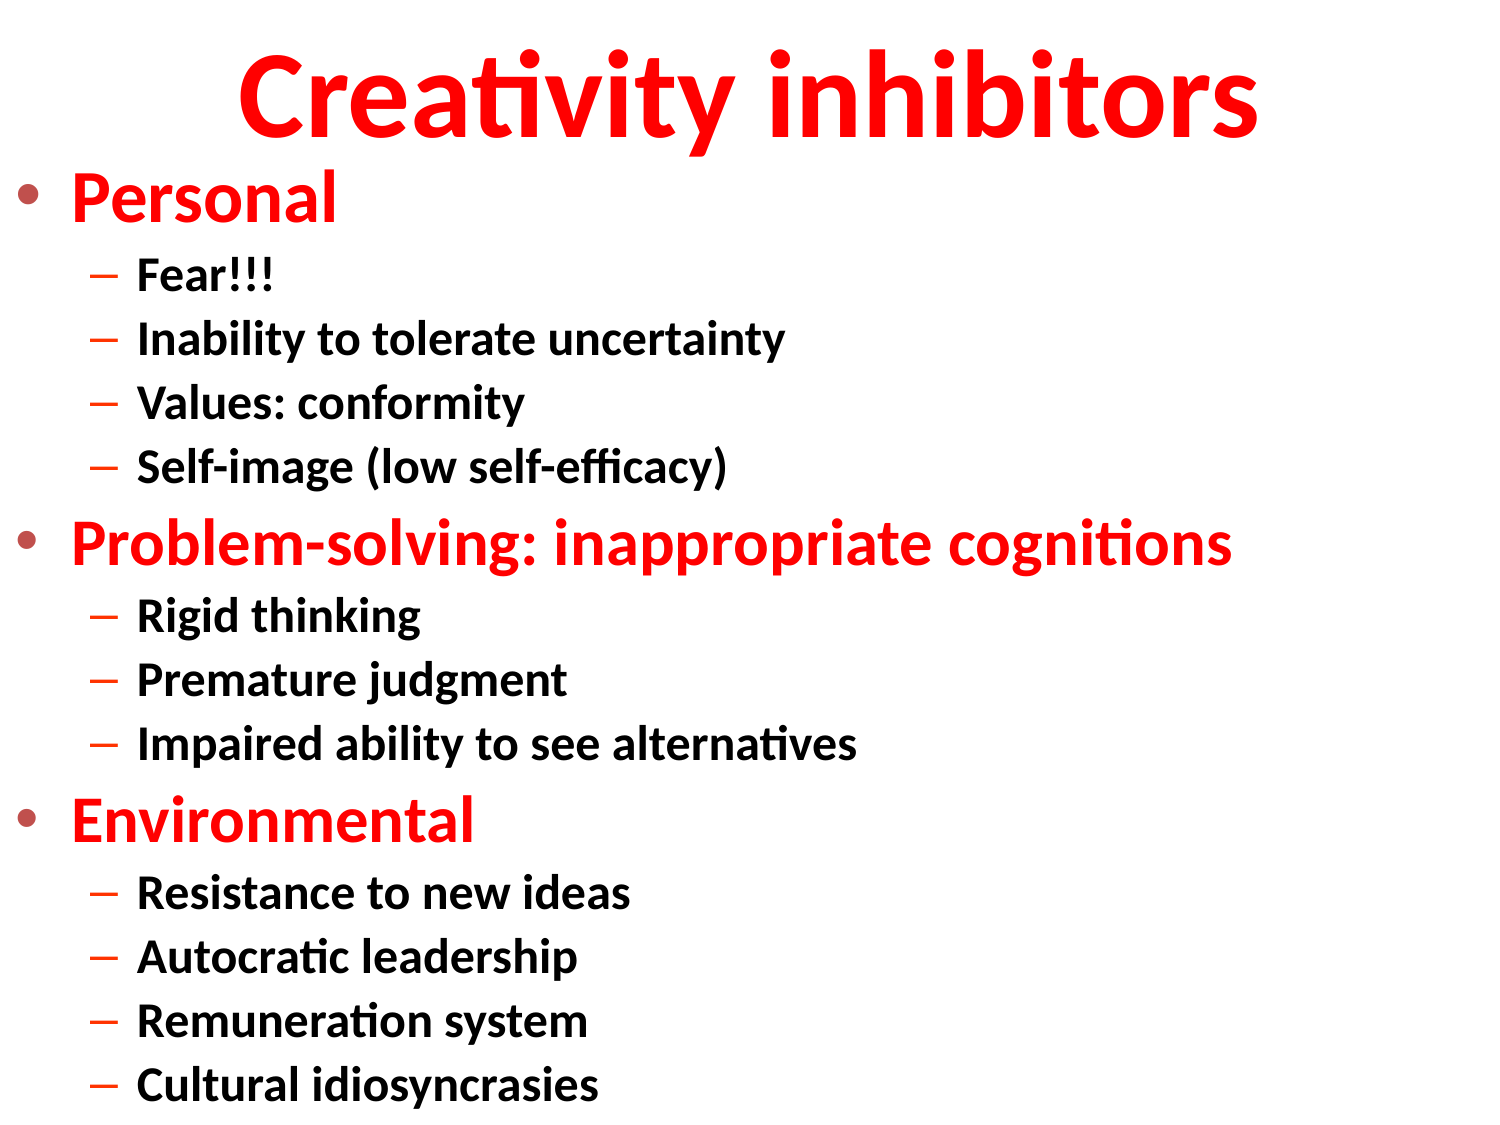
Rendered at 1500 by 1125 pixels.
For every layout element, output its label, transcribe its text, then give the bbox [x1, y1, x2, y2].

title Creativity inhibitors [75, 0, 1425, 149]
list Personal Fear!!! Inability to tolerate uncertainty Values: conformity Self-image (low self-efficacy) Problem-solving: inappropriate cognitions Rigid thinking Premature judgment Impaired ability to see alternatives Environmental Resistance to new ideas Autocratic leadership Remuneration system Cultural idiosyncrasies [0, 149, 1500, 1088]
